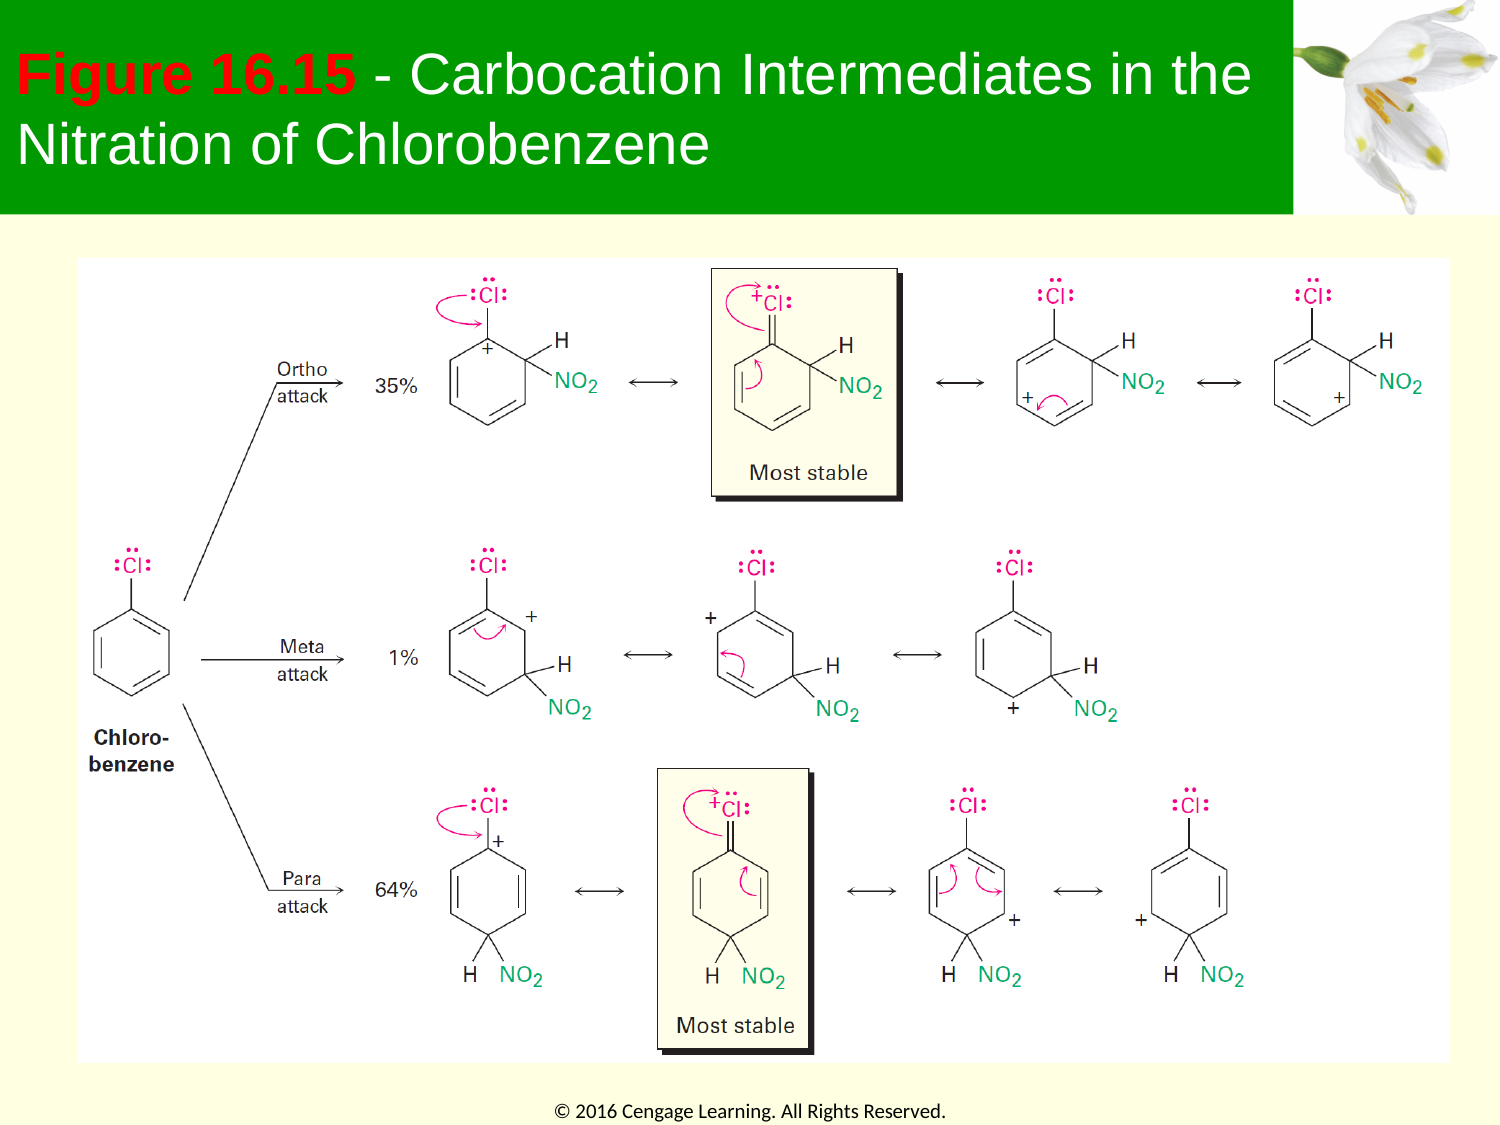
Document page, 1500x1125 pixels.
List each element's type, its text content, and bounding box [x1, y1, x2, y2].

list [77, 258, 1451, 1063]
picture [1293, 0, 1500, 215]
title Figure 16.15 - Carbocation Intermediates in the Nitration of Chlorobenzene [0, 0, 1288, 213]
